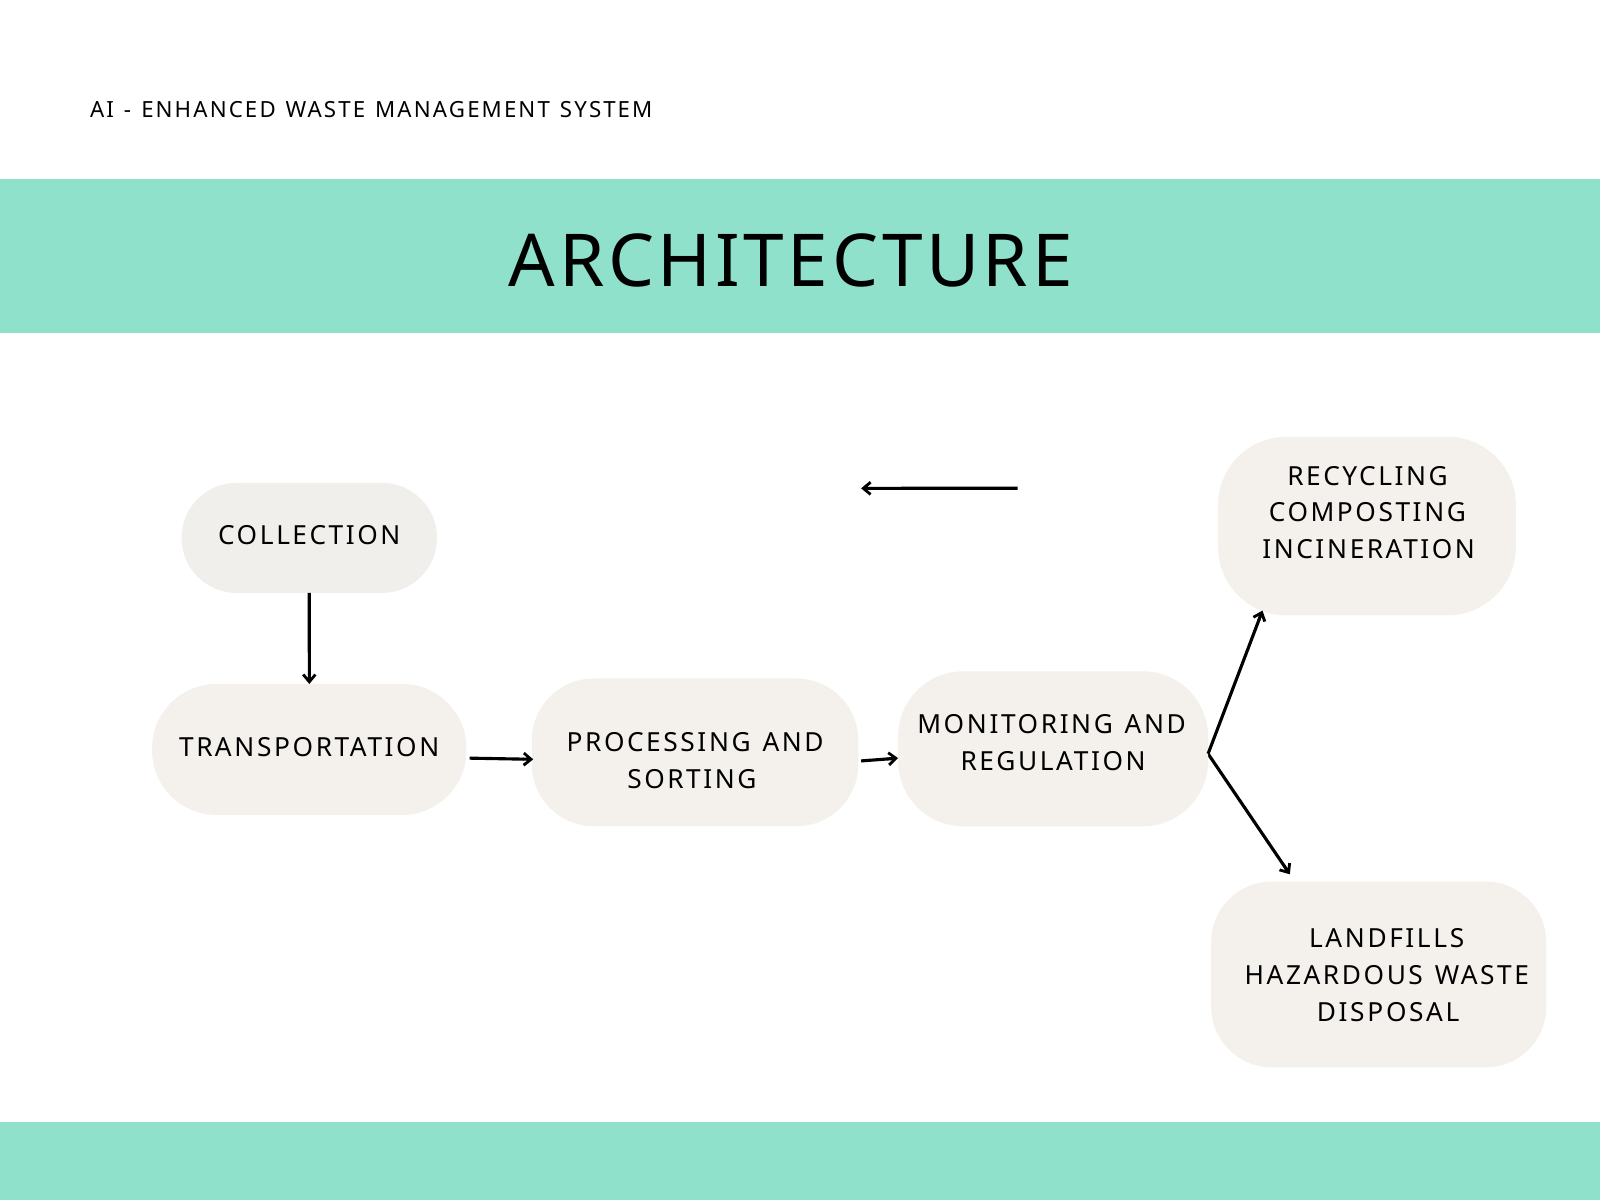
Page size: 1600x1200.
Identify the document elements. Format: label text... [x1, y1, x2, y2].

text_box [181, 482, 438, 594]
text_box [1210, 871, 1556, 1071]
text_box AI - ENHANCED WASTE MANAGEMENT SYSTEM [90, 90, 725, 122]
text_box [151, 683, 467, 816]
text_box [1217, 412, 1518, 616]
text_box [0, 178, 1600, 334]
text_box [531, 675, 860, 837]
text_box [897, 654, 1209, 827]
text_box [0, 1121, 1600, 1200]
